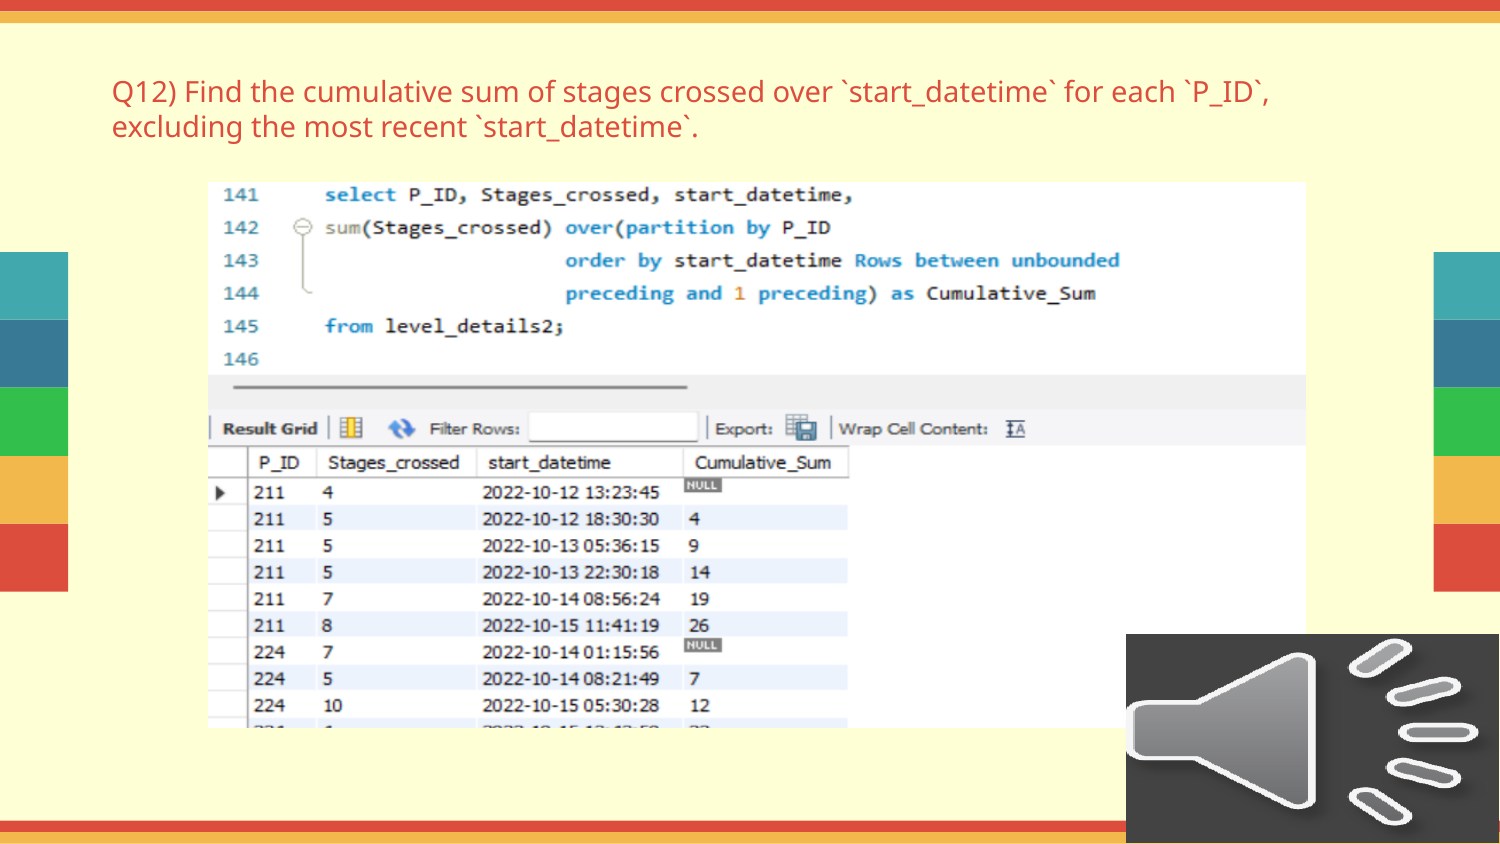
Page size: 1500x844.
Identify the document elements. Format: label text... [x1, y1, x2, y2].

title Q12) Find the cumulative sum of stages crossed over `start_datetime` for each `P_ID`, excluding the most recent `start_datetime`. [96, 58, 1446, 159]
picture [208, 182, 1500, 844]
